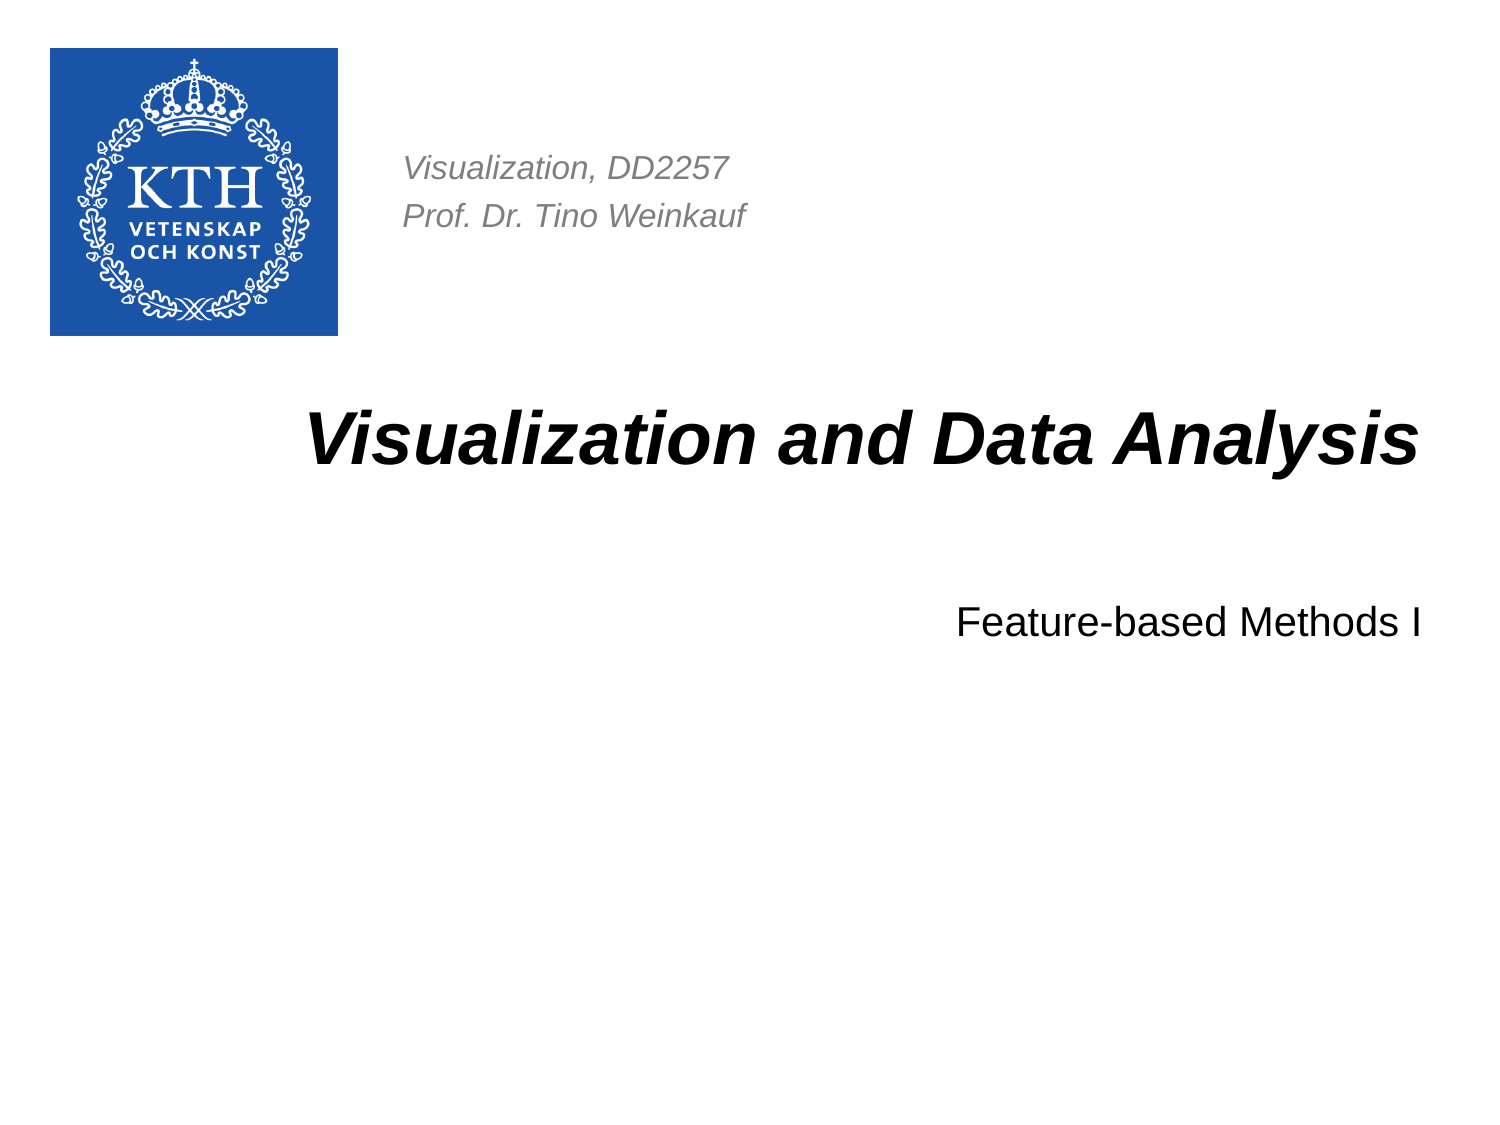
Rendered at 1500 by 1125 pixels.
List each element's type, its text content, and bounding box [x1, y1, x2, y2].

title Visualization and Data Analysis [199, 299, 1438, 488]
picture [50, 48, 338, 336]
subtitle Feature-based Methods I [387, 587, 1438, 1101]
